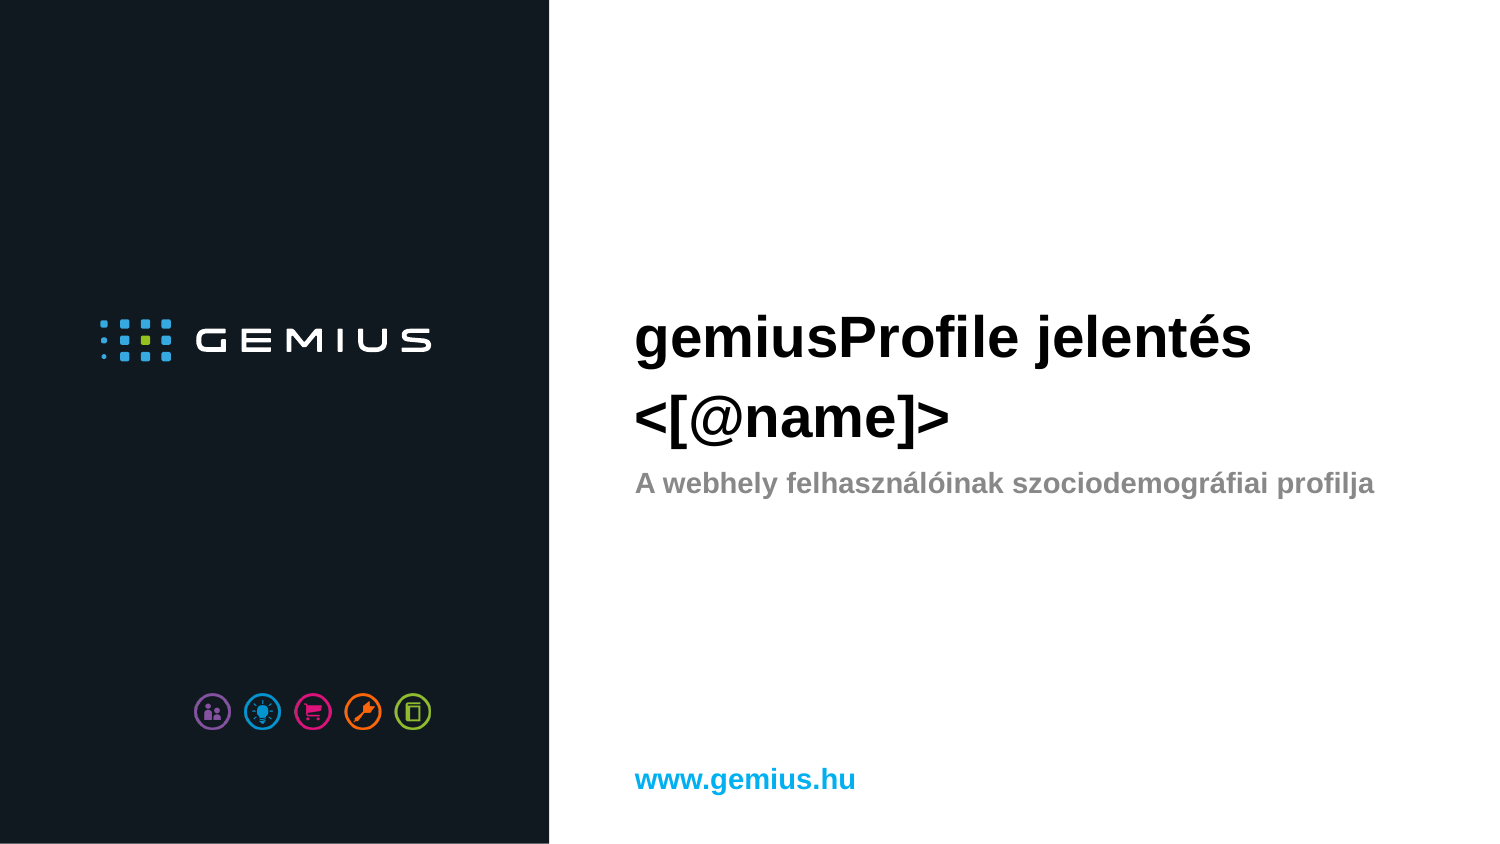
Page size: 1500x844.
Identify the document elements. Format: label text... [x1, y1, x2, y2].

list A webhely felhasználóinak szociodemográfiai profilja [620, 457, 1400, 588]
picture [248, 697, 277, 726]
picture [271, 693, 431, 730]
list www.gemius.hu [620, 752, 1400, 812]
text_box <[@name]> [620, 371, 1376, 457]
title gemiusProfile jelentés [620, 291, 1402, 375]
picture [194, 693, 255, 730]
